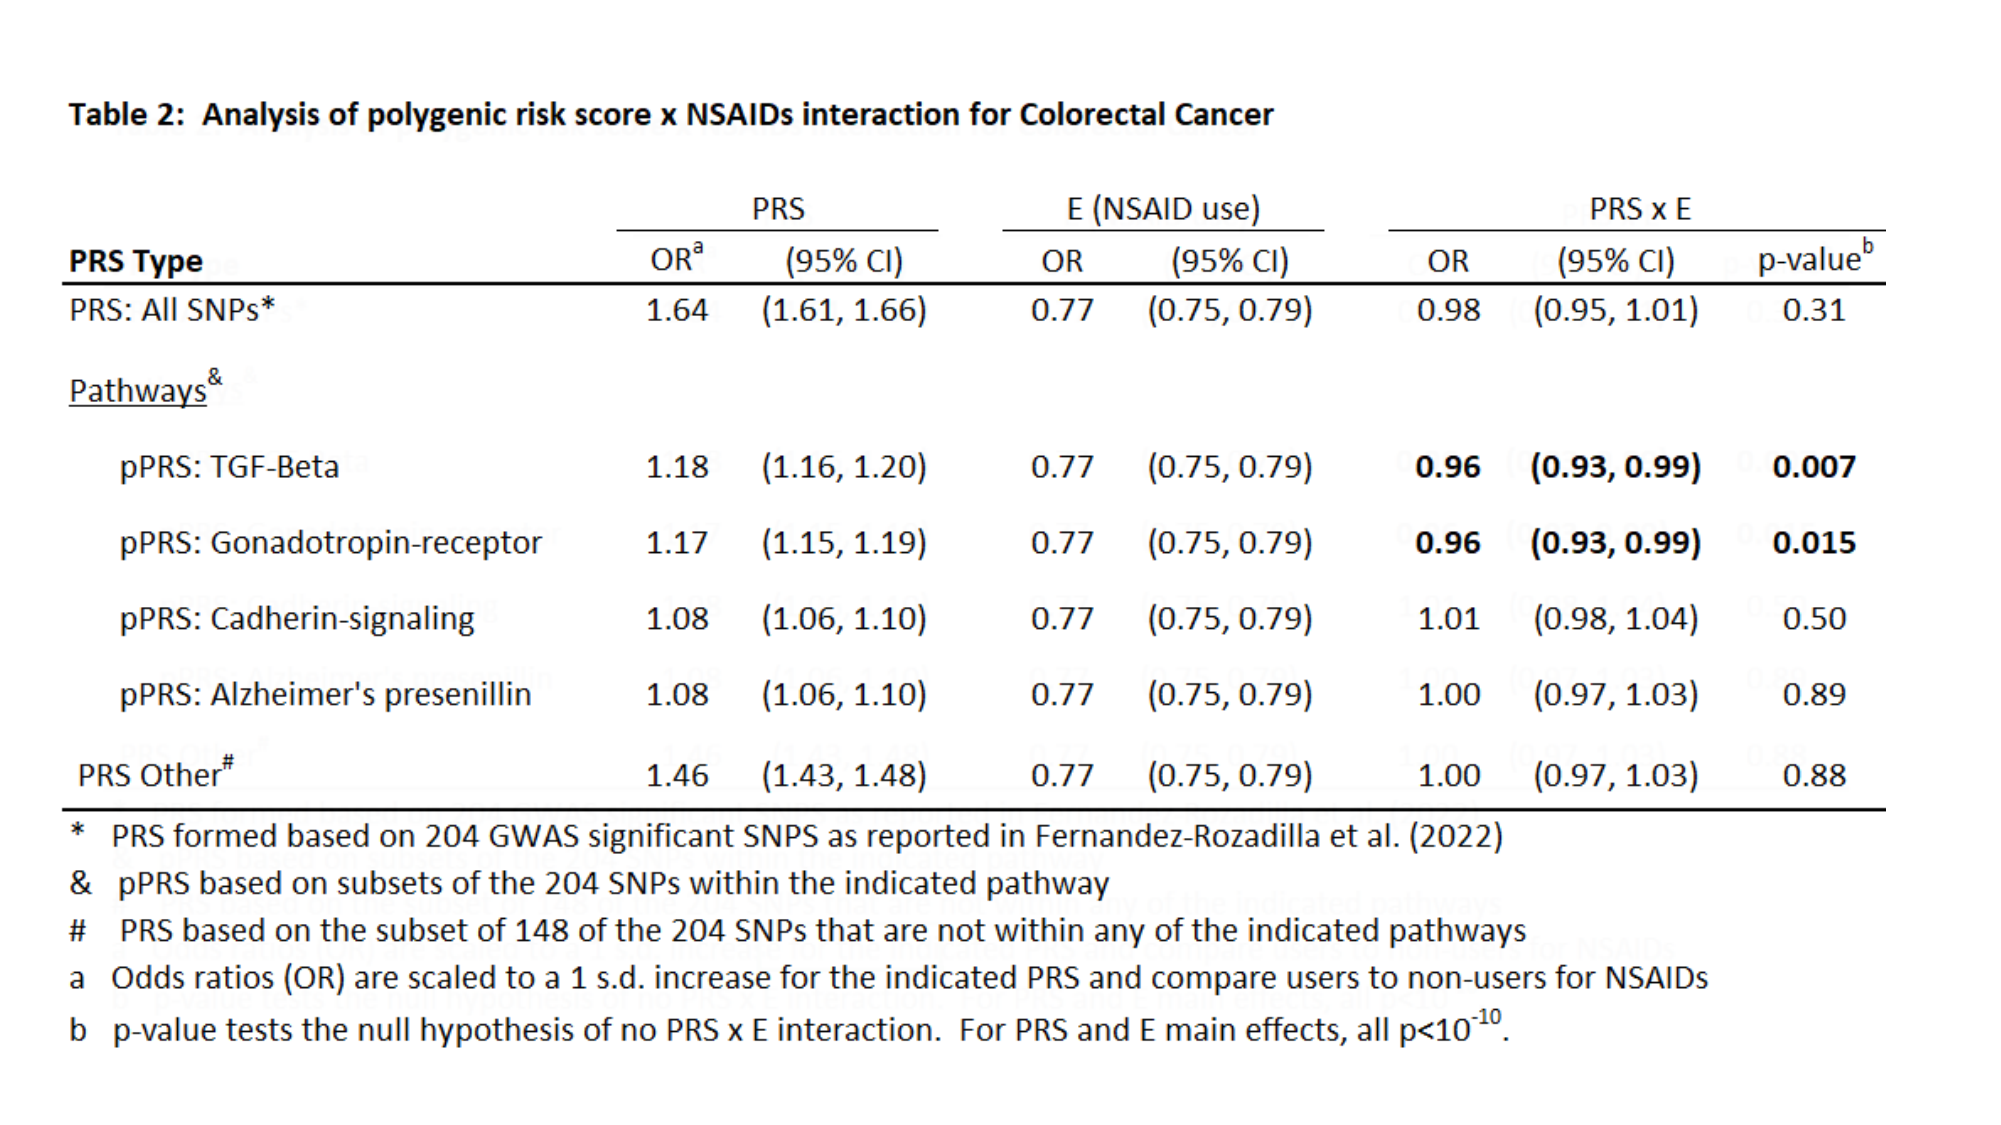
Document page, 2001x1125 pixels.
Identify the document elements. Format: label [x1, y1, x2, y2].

picture [54, 90, 1886, 1063]
